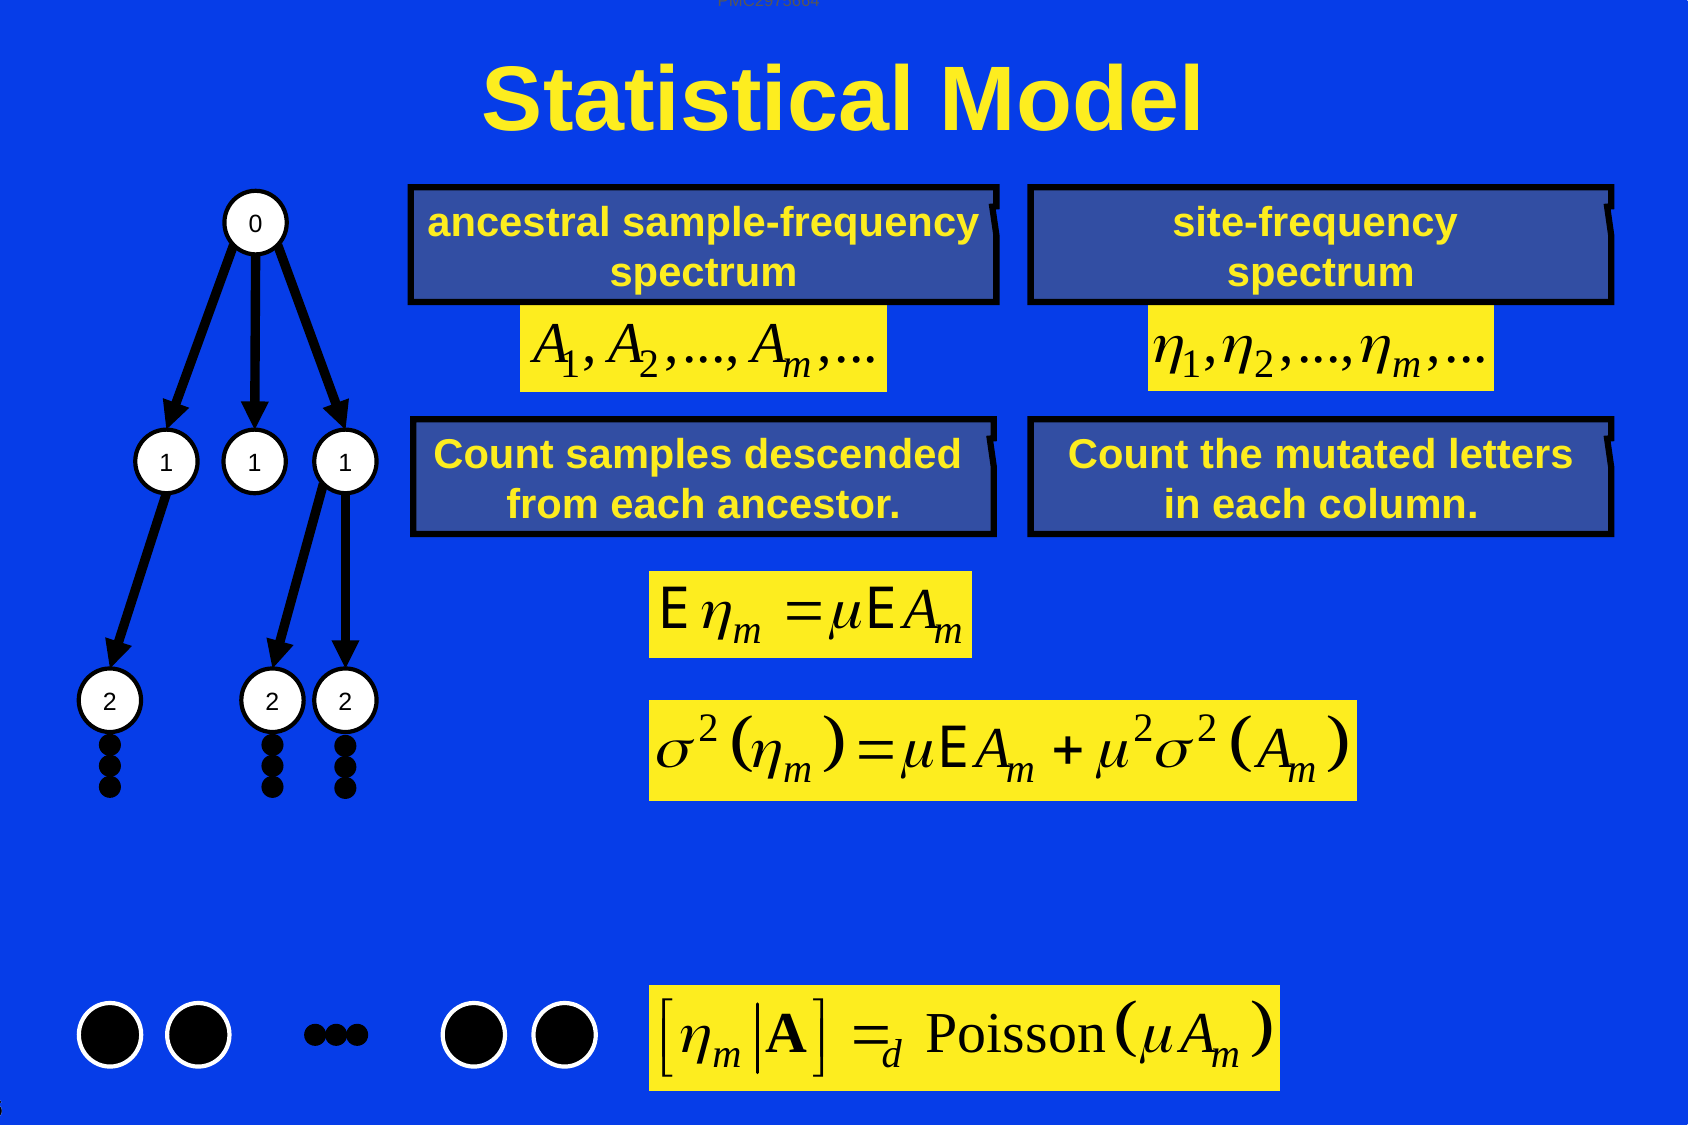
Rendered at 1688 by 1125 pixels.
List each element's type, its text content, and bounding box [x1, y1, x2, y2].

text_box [648, 570, 972, 658]
text_box 1 [135, 430, 198, 494]
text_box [314, 668, 377, 800]
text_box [166, 244, 234, 430]
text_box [272, 483, 324, 669]
text_box Statistical Model [0, 0, 1688, 188]
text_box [648, 984, 1281, 1092]
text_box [109, 493, 167, 669]
text_box PMC2975664 [717, 0, 970, 55]
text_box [348, 1002, 597, 1067]
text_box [241, 668, 304, 799]
text_box 1 [314, 429, 377, 493]
text_box 0 [224, 190, 287, 254]
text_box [277, 244, 346, 430]
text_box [166, 1002, 323, 1067]
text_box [648, 699, 1358, 802]
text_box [410, 186, 1612, 536]
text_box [78, 668, 142, 799]
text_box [324, 1002, 348, 1067]
text_box 1 [223, 430, 286, 494]
text_box [78, 1002, 142, 1067]
